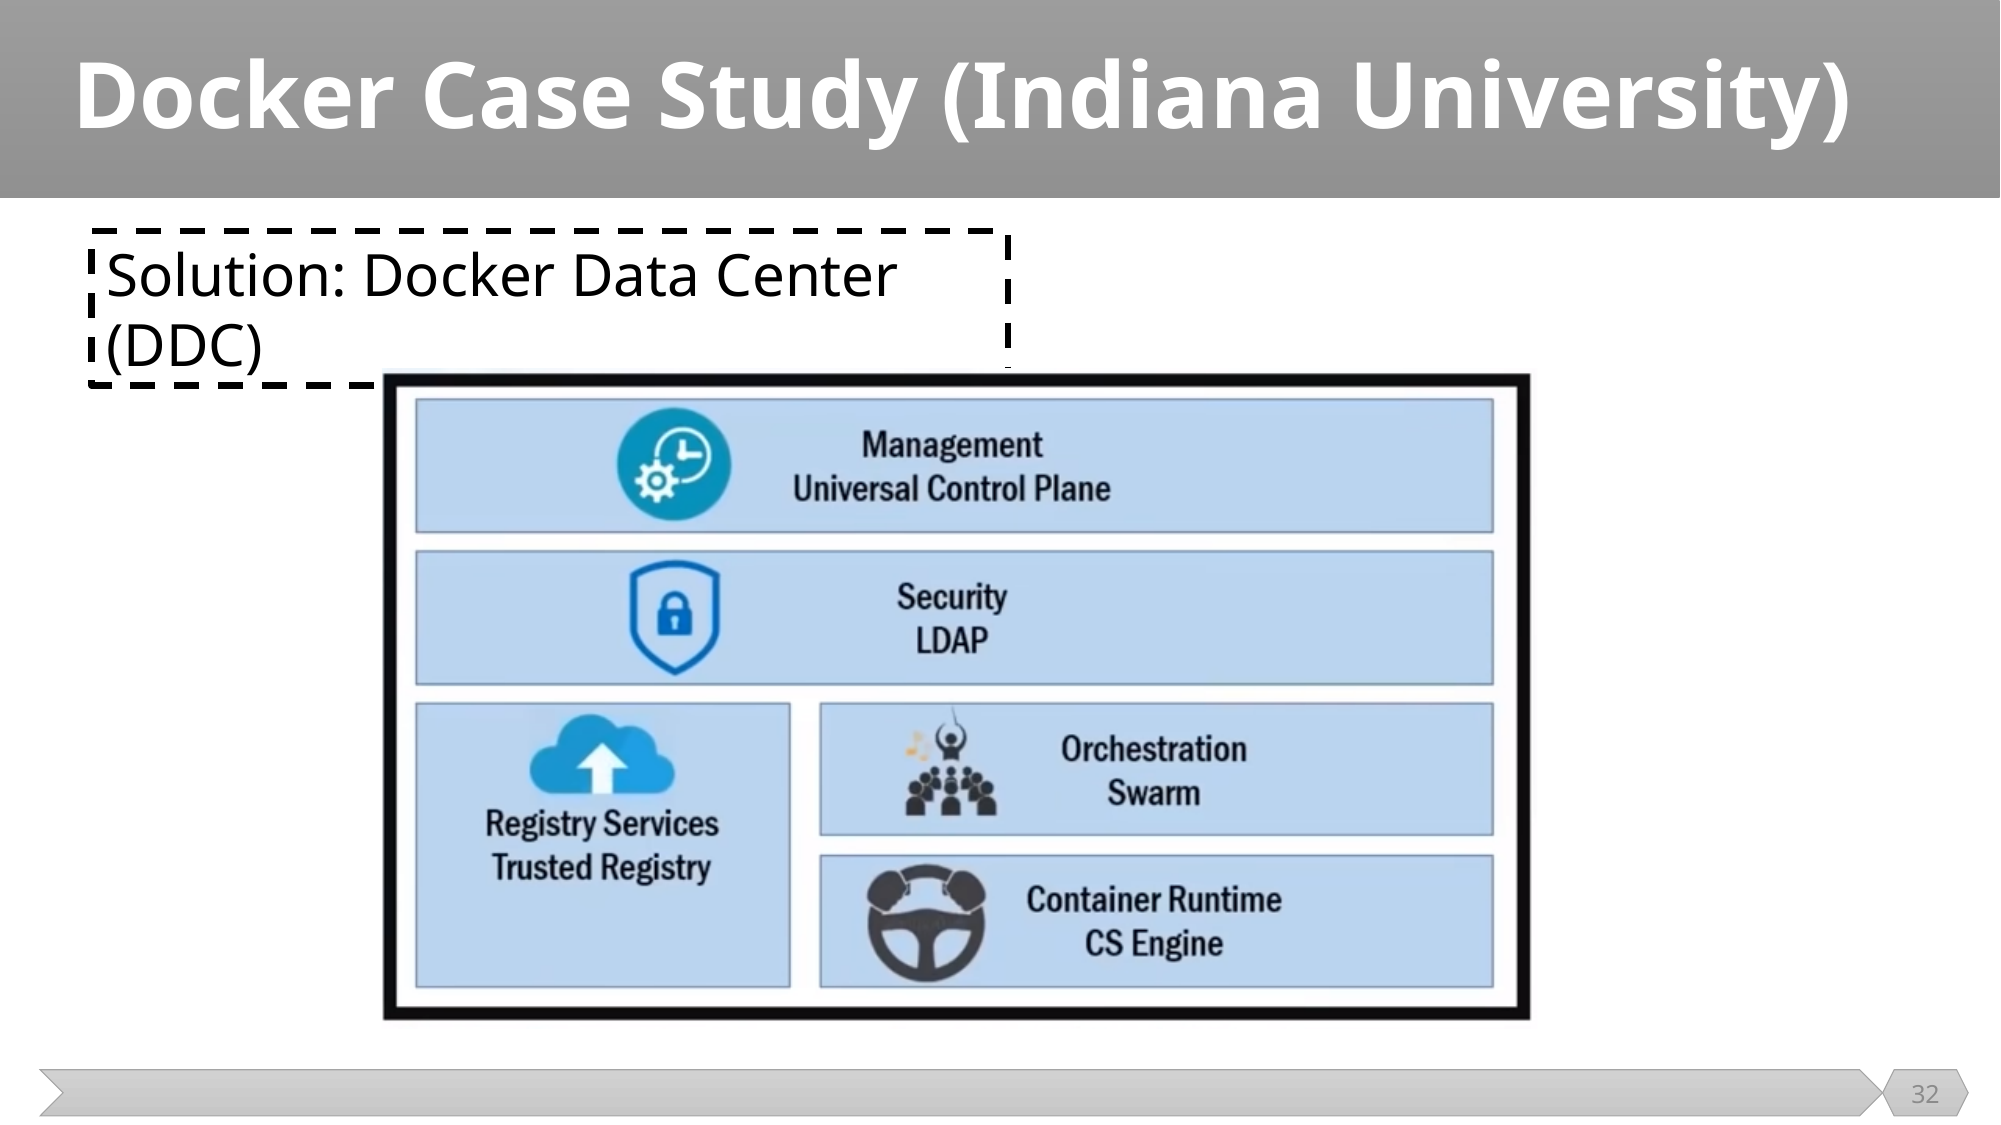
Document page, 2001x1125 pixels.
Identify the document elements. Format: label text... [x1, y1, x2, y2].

slide_number 32 [1882, 1065, 1969, 1125]
title Docker Case Study (Indiana University) [56, 0, 1969, 199]
picture [381, 368, 1538, 1029]
text_box Solution: Docker Data Center (DDC) [91, 230, 1008, 386]
